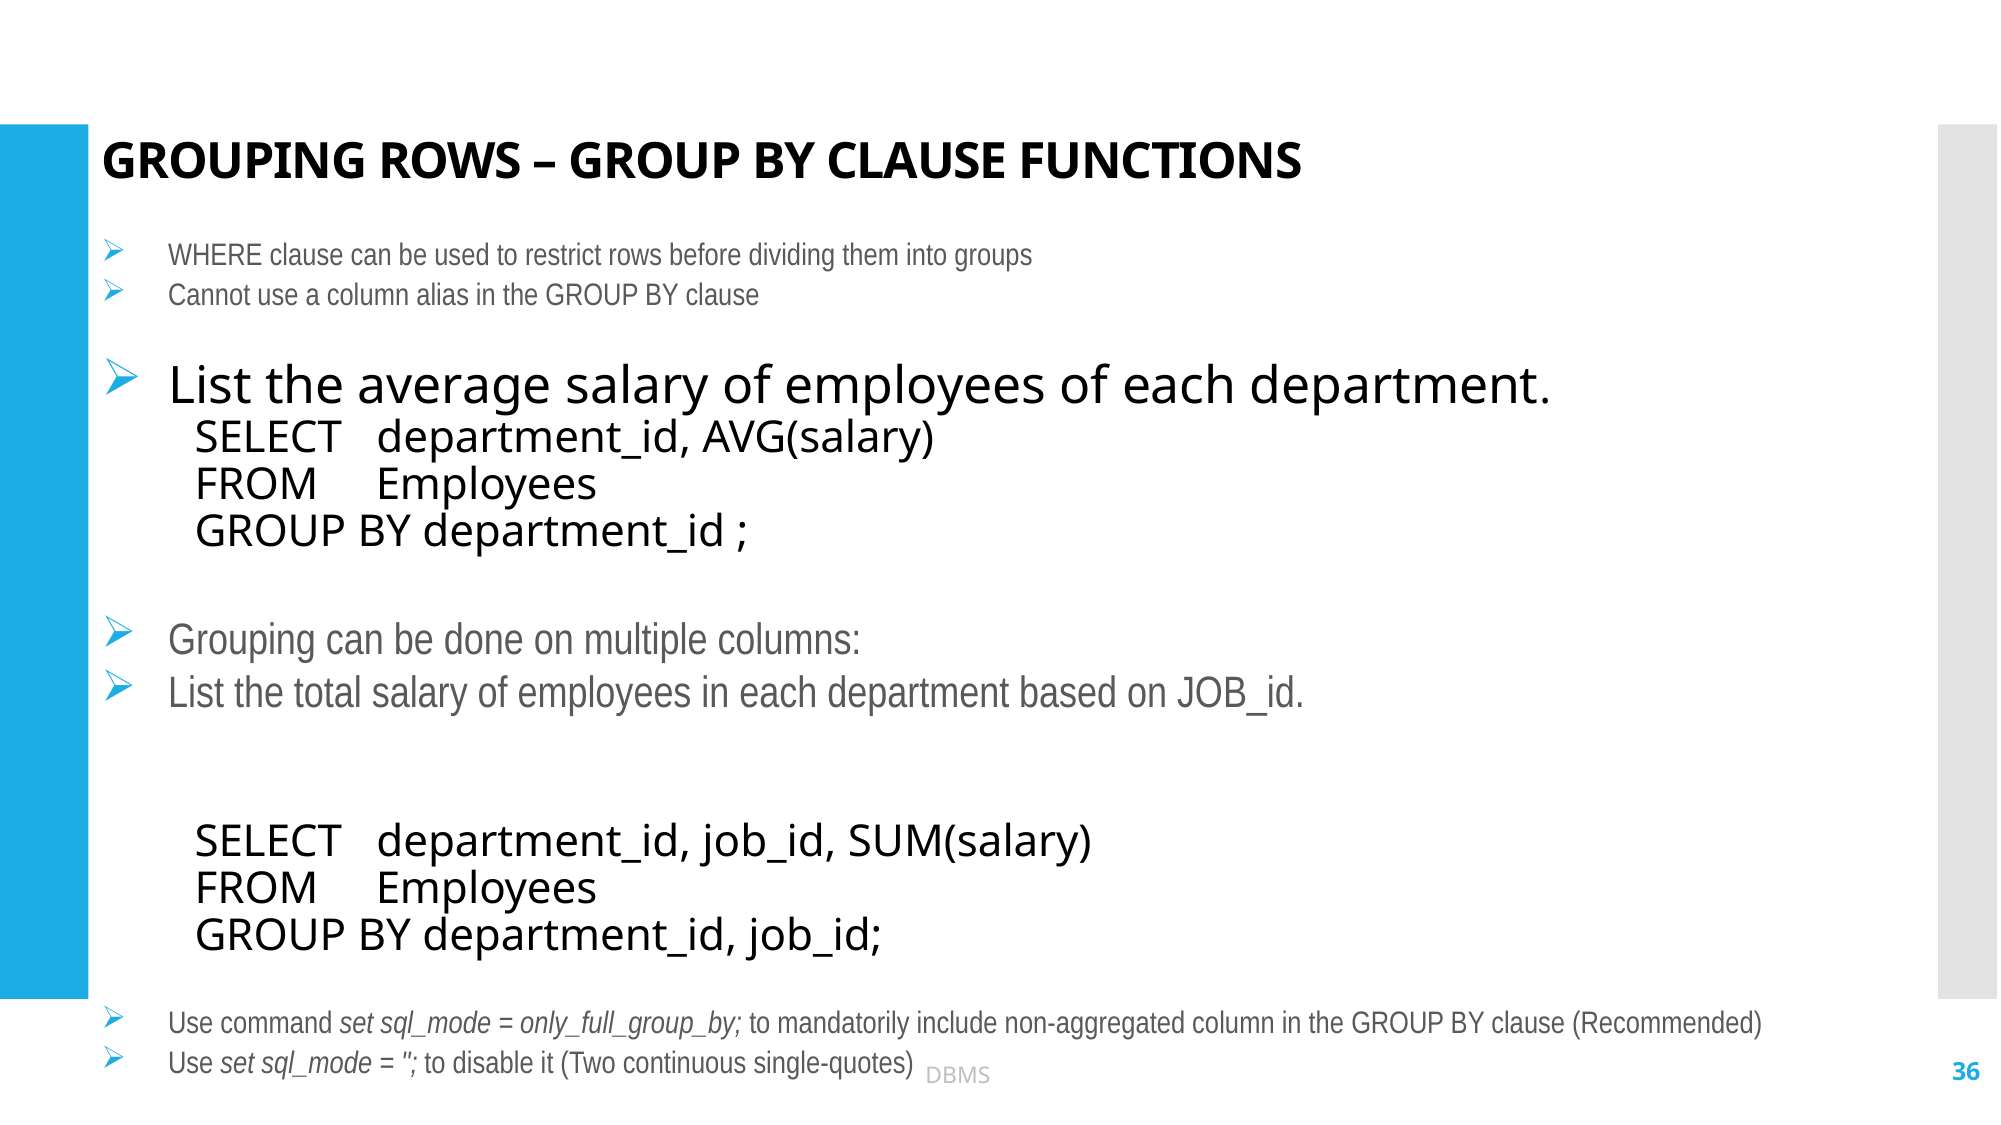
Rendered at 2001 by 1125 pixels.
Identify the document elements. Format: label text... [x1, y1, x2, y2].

list WHERE clause can be used to restrict rows before dividing them into groups Cannot use a column alias in the GROUP BY clause List the average salary of employees of each department. SELECT department_id, AVG(salary) FROM Employees GROUP BY department_id ; Grouping can be done on multiple columns: List the total salary of employees in each department based on JOB_id. SELECT department_id, job_id, SUM(salary) FROM Employees GROUP BY department_id, job_id; Use command set sql_mode = only_full_group_by; to mandatorily include non-aggregated column in the GROUP BY clause (Recommended) Use set sql_mode = ''; to disable it (Two continuous single-quotes) [86, 231, 1933, 1095]
footer DBMS [473, 1046, 1443, 1107]
title GROUPING ROWS – GROUP BY CLAUSE FUNCTIONS [86, 128, 1653, 189]
slide_number 36 [1744, 1042, 1996, 1103]
